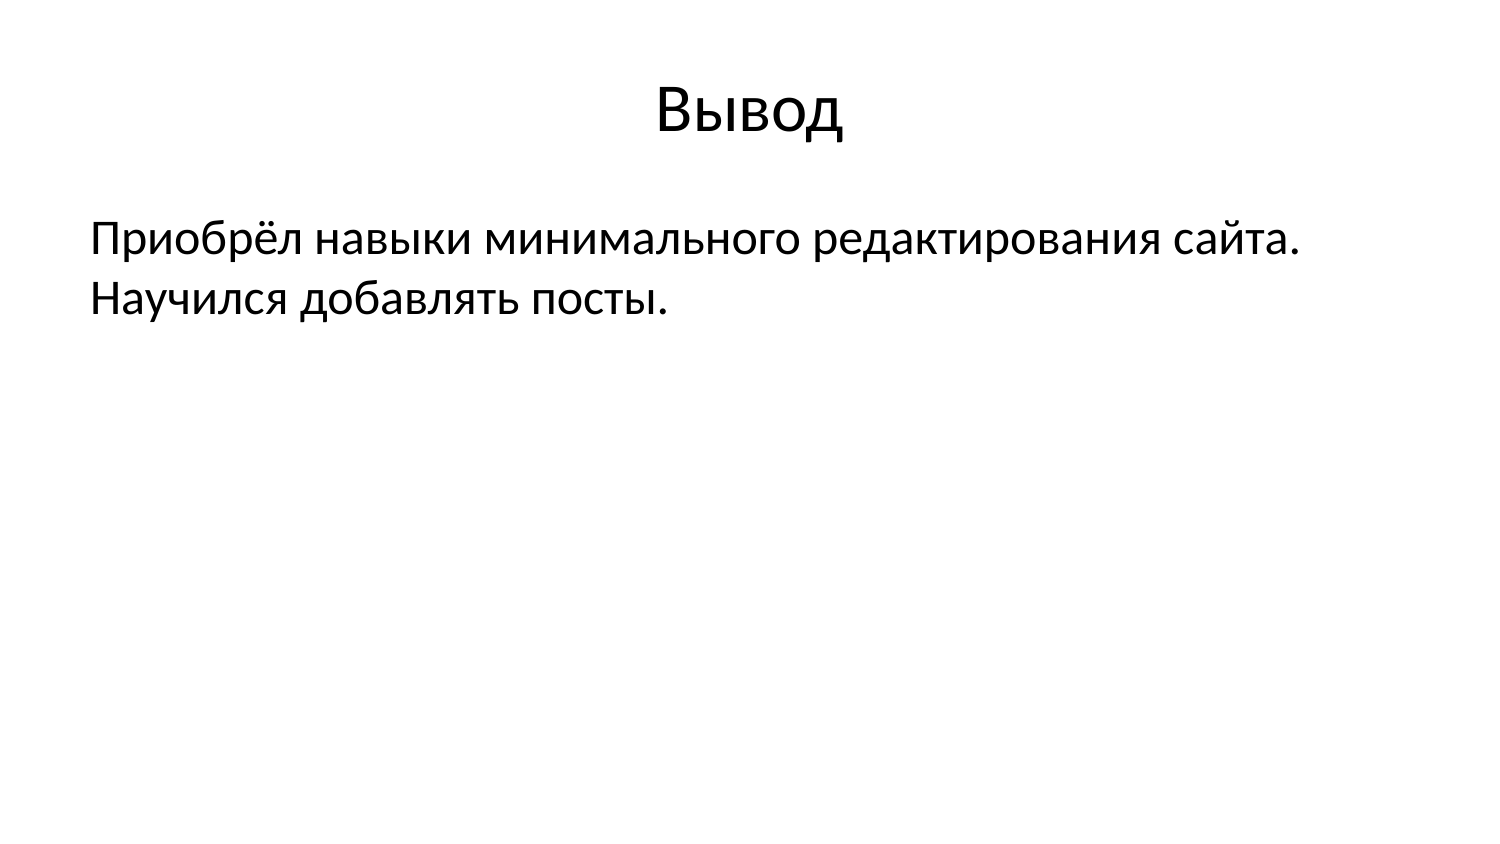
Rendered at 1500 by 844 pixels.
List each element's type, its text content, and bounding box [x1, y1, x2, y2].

list Приобрёл навыки минимального редактирования сайта. Научился добавлять посты. [75, 196, 1425, 754]
title Вывод [75, 33, 1425, 175]
